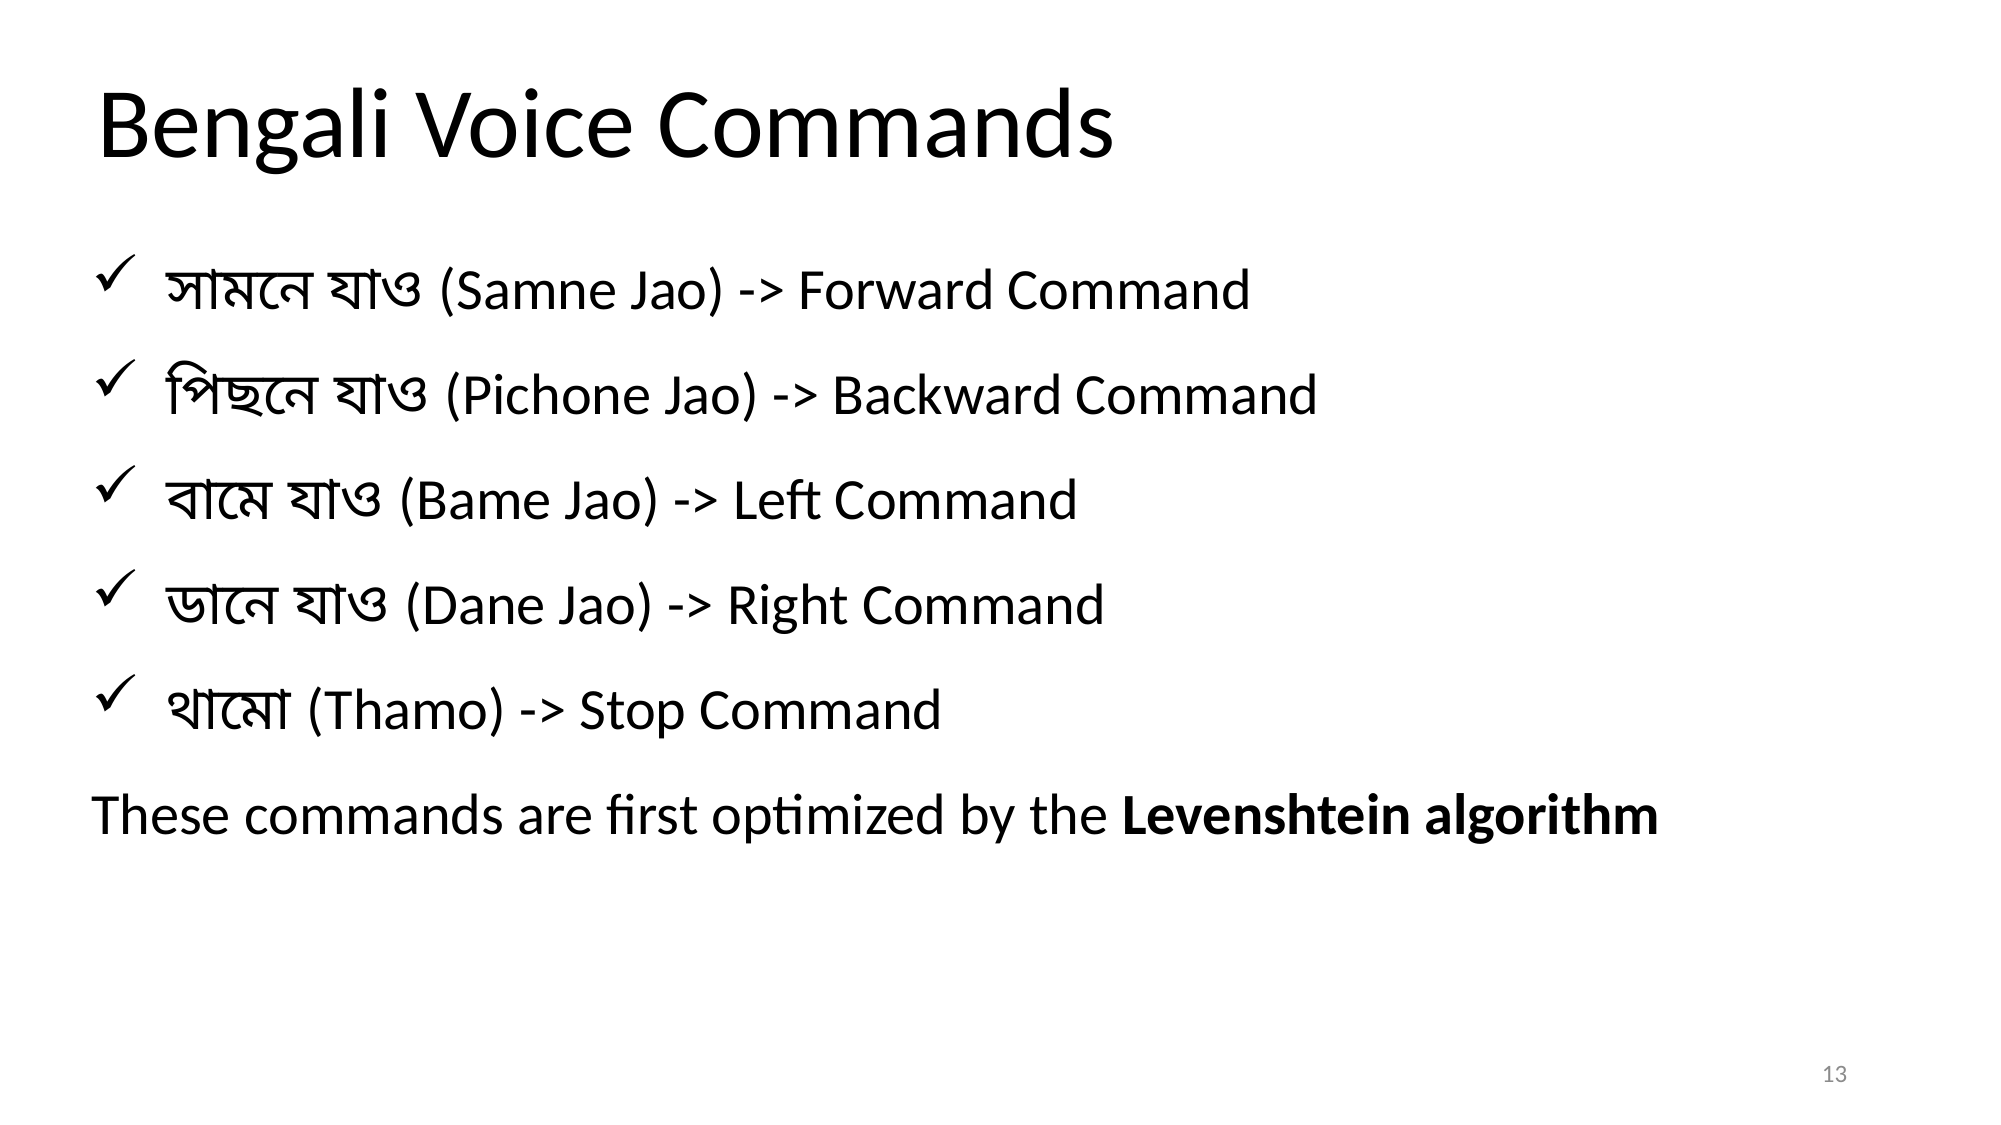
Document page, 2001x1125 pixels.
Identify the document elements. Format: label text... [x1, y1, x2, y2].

text_box Bengali Voice Commands [82, 50, 1132, 185]
text_box সামনে যাও (Samne Jao) -> Forward Command পিছনে যাও (Pichone Jao) -> Backward Command বামে যাও (Bame Jao) -> Left Command ডানে যাও (Dane Jao) -> Right Command থামো (Thamo) -> Stop Command These commands are first optimized by the Levenshtein algorithm [76, 208, 1961, 854]
slide_number 13 [1412, 1042, 1863, 1103]
